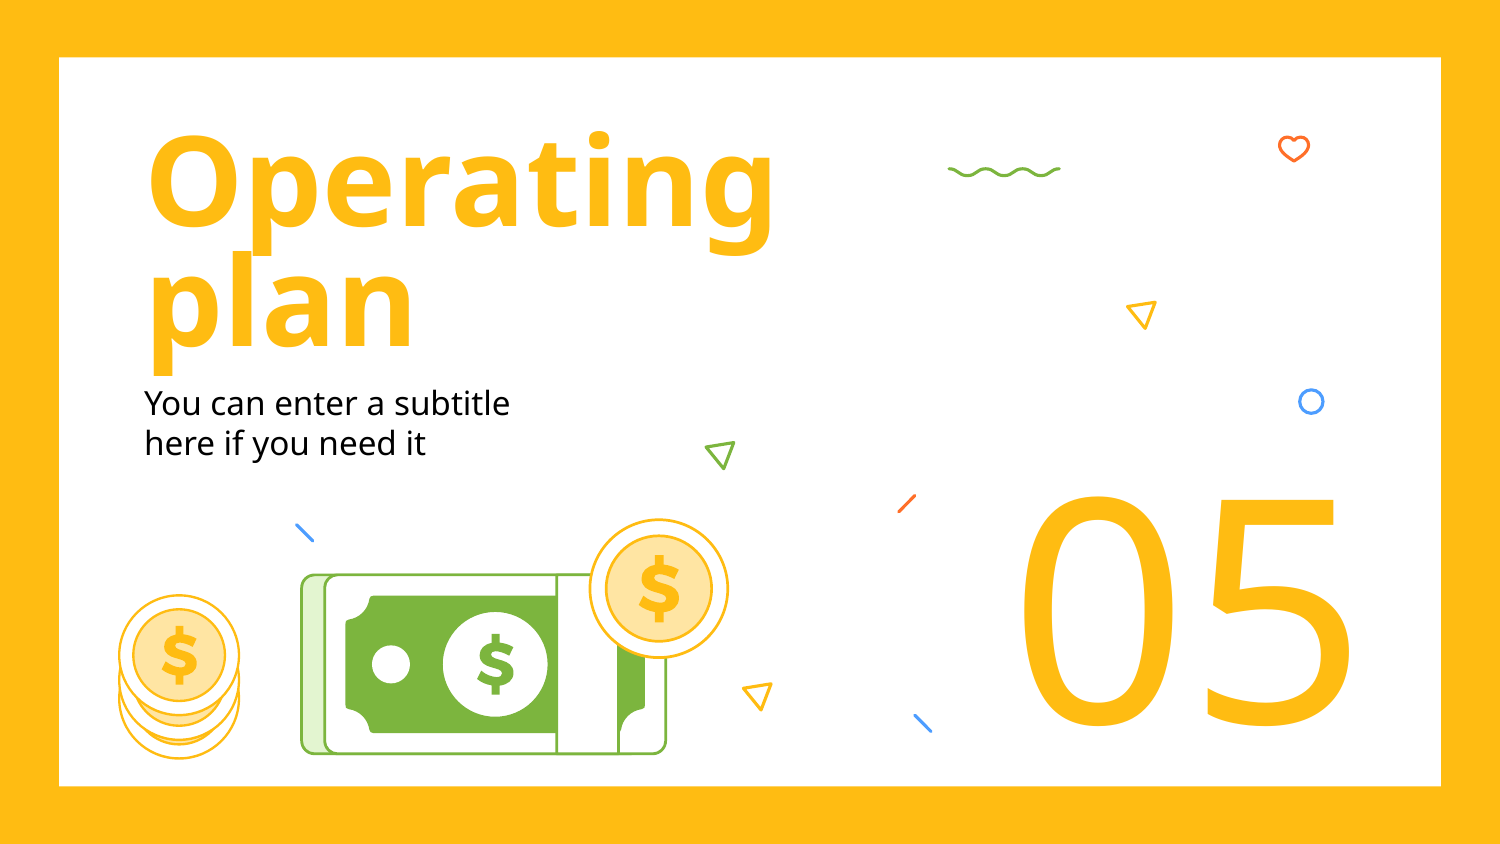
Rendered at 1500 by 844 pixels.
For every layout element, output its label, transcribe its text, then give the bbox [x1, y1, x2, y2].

subtitle You can enter a subtitle here if you need it [129, 380, 583, 464]
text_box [117, 518, 730, 760]
title Operating plan [129, 115, 836, 381]
title 05 [807, 442, 1382, 756]
